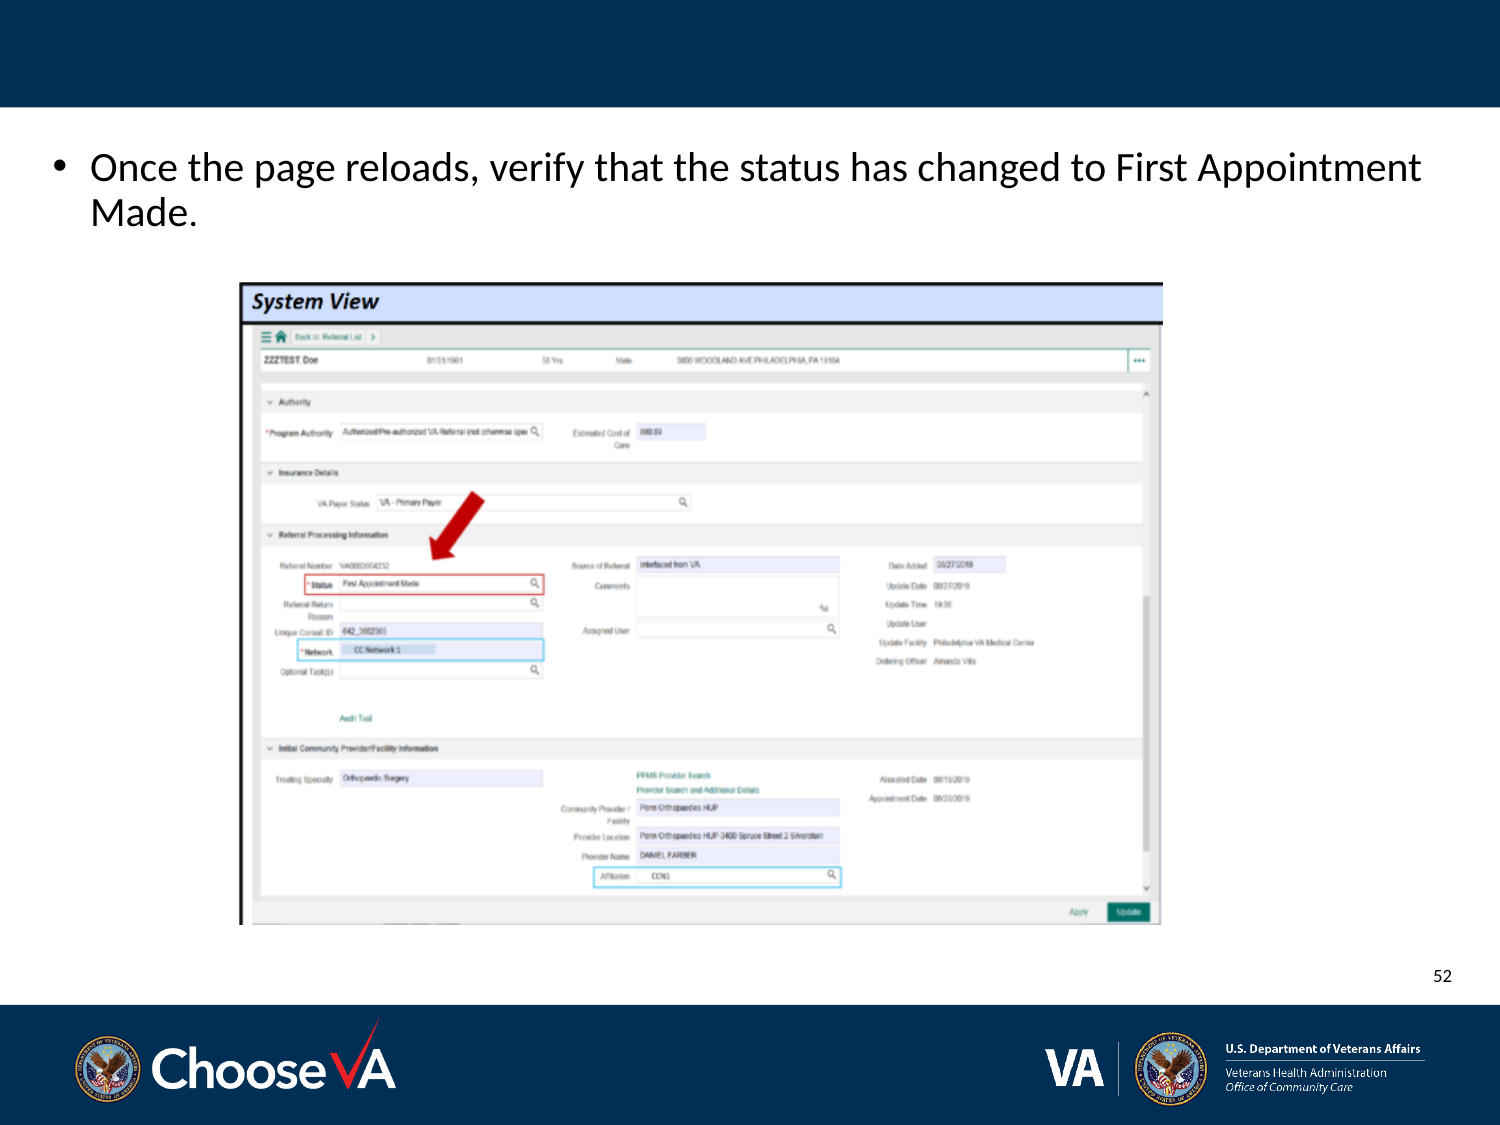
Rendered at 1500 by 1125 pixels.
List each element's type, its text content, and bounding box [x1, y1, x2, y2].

slide_number 52 [1406, 945, 1468, 1006]
picture [1045, 1028, 1425, 1109]
picture [74, 1015, 396, 1103]
list Once the page reloads, verify that the status has changed to First Appointment Made. [37, 137, 1450, 963]
picture [238, 281, 1163, 925]
